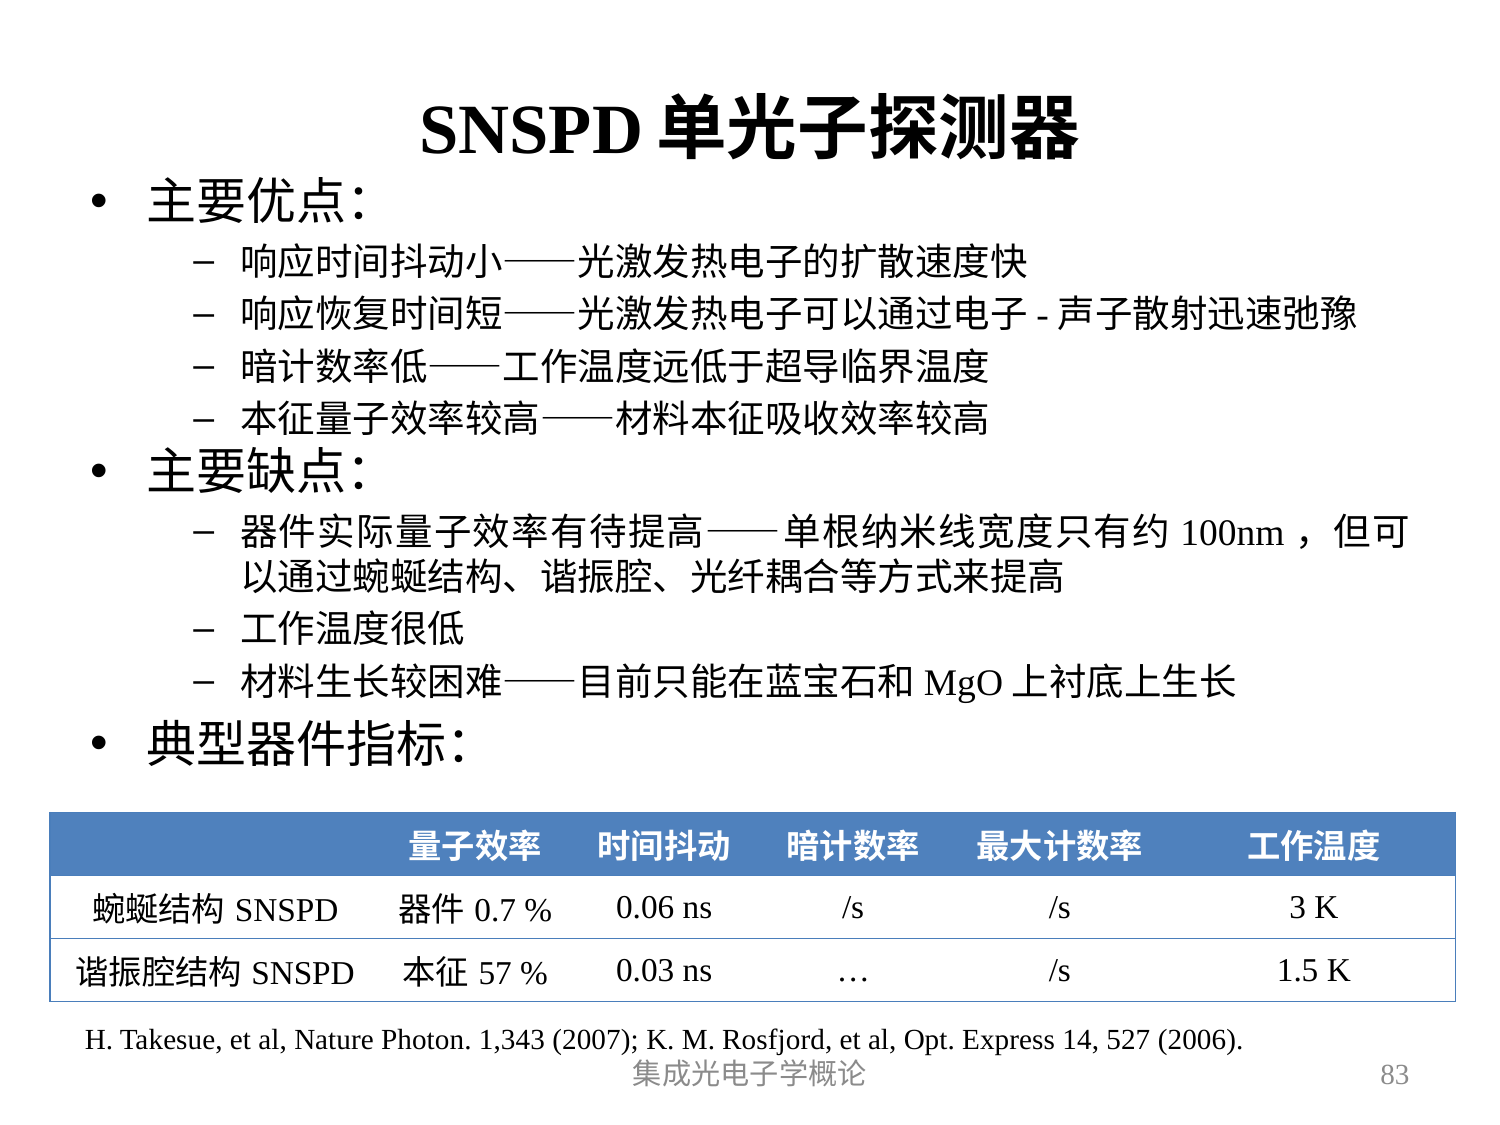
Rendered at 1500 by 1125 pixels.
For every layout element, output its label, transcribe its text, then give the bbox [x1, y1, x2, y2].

slide_number 83 [1074, 1042, 1425, 1103]
list 主要优点： 响应时间抖动小——光激发热电子的扩散速度快 响应恢复时间短——光激发热电子可以通过电子-声子散射迅速弛豫 暗计数率低——工作温度远低于超导临界温度 本征量子效率较高——材料本征吸收效率较高 主要缺点： 器件实际量子效率有待提高——单根纳米线宽度只有约100nm，但可以通过蜿蜒结构、谐振腔、光纤耦合等方式来提高 工作温度很低 材料生长较困难——目前只能在蓝宝石和MgO上衬底上生长 典型器件指标： [75, 162, 1425, 688]
footer 集成光电子学概论 [439, 1042, 1060, 1103]
text_box H. Takesue, et al, Nature Photon. 1,343 (2007); K. M. Rosfjord, et al, Opt. Express 14, 527 (2006). [70, 1012, 1338, 1063]
title SNSPD单光子探测器 [75, 75, 1425, 162]
